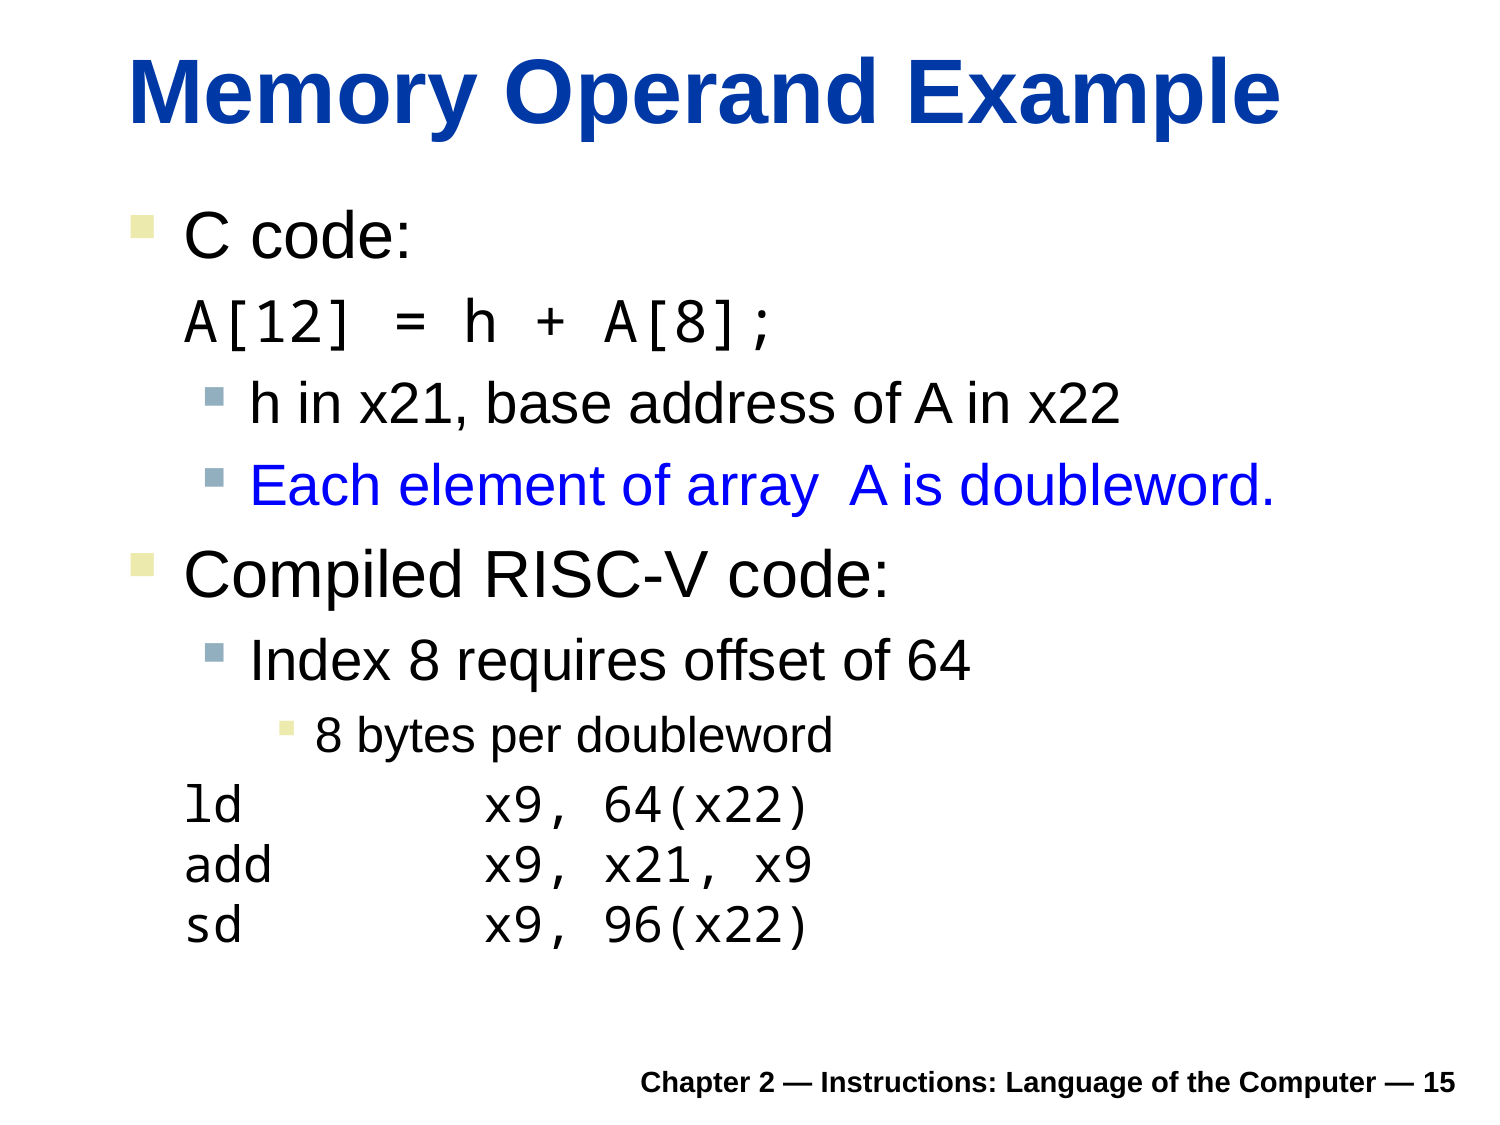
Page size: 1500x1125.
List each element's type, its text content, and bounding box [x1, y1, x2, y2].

footer Chapter 2 — Instructions: Language of the Computer — 15 [277, 1046, 1471, 1106]
title Memory Operand Example [112, 23, 1468, 149]
list C code: A[12] = h + A[8]; h in x21, base address of A in x22 Each element of array A is doubleword. Compiled RISC-V code: Index 8 requires offset of 64 8 bytes per doubleword ld x9, 64(x22) add x9, x21, x9 sd x9, 96(x22) [112, 184, 1469, 1024]
